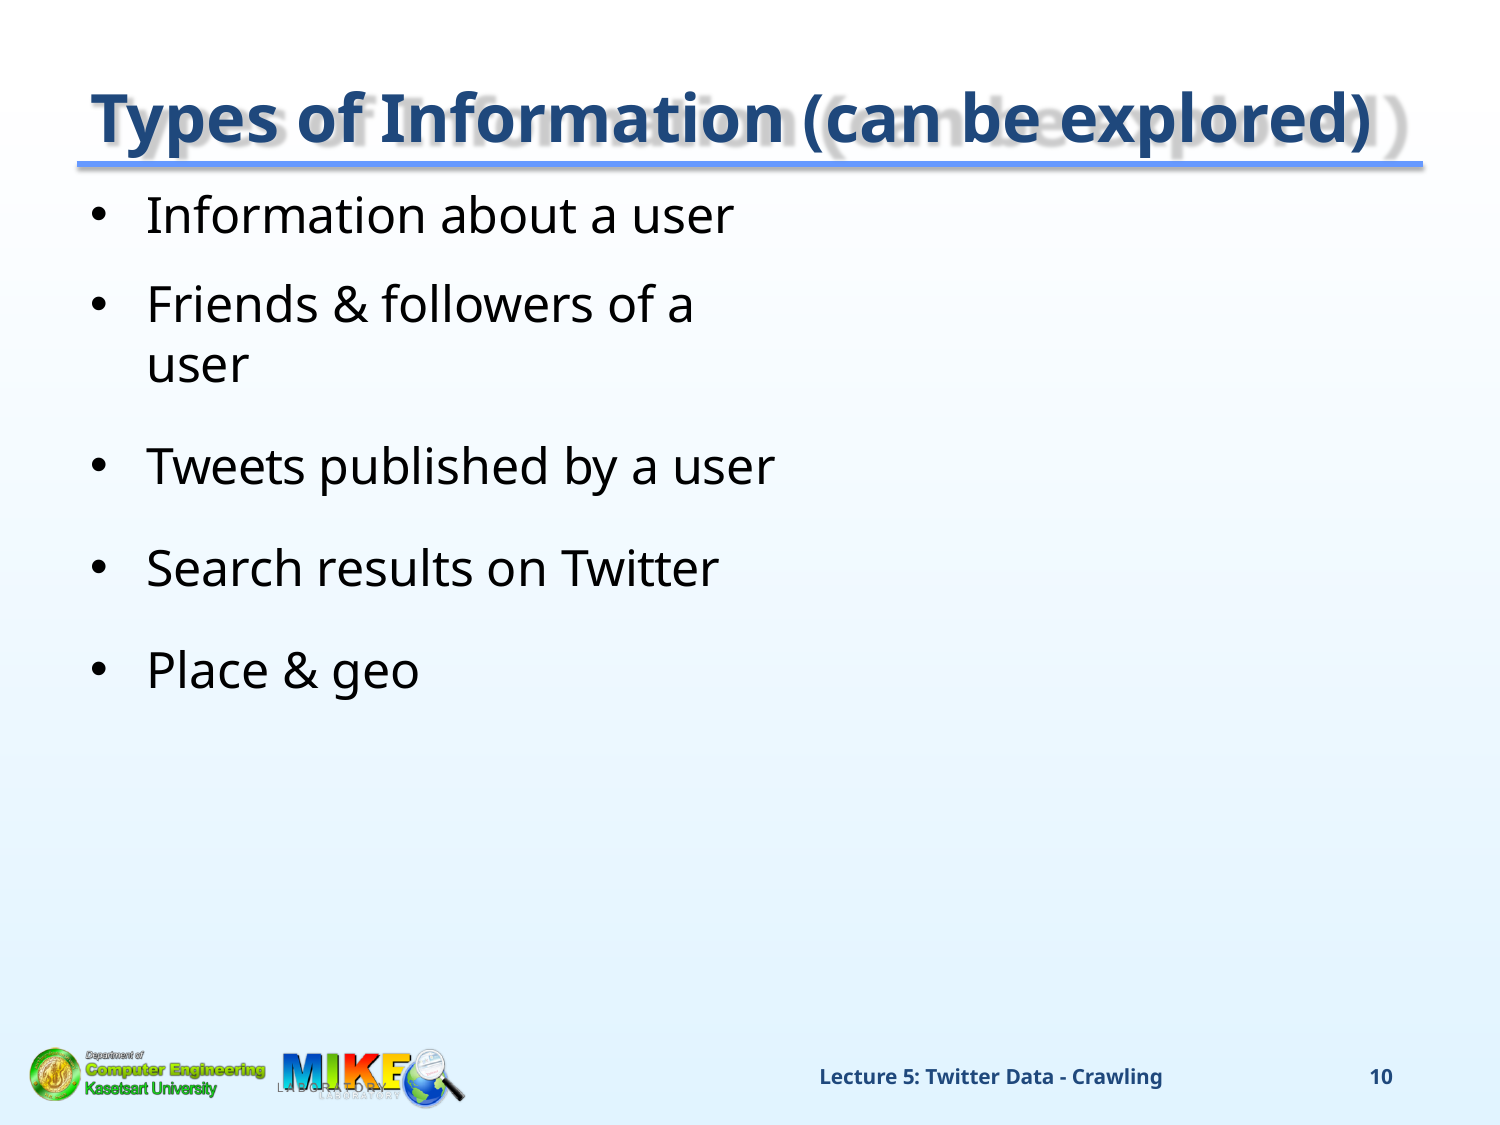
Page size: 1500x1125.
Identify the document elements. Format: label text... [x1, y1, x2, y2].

text_box Information about a user Friends & followers of a user Tweets published by a user Search results on Twitter Place & geo [87, 265, 780, 699]
footer Lecture 5: Twitter Data - Crawling [817, 1065, 1179, 1125]
text_box [47, 54, 1456, 165]
picture [0, 0, 1500, 1125]
title Types of Information (can be explored) [87, 66, 1413, 265]
text_box 10 [1367, 1065, 1398, 1089]
